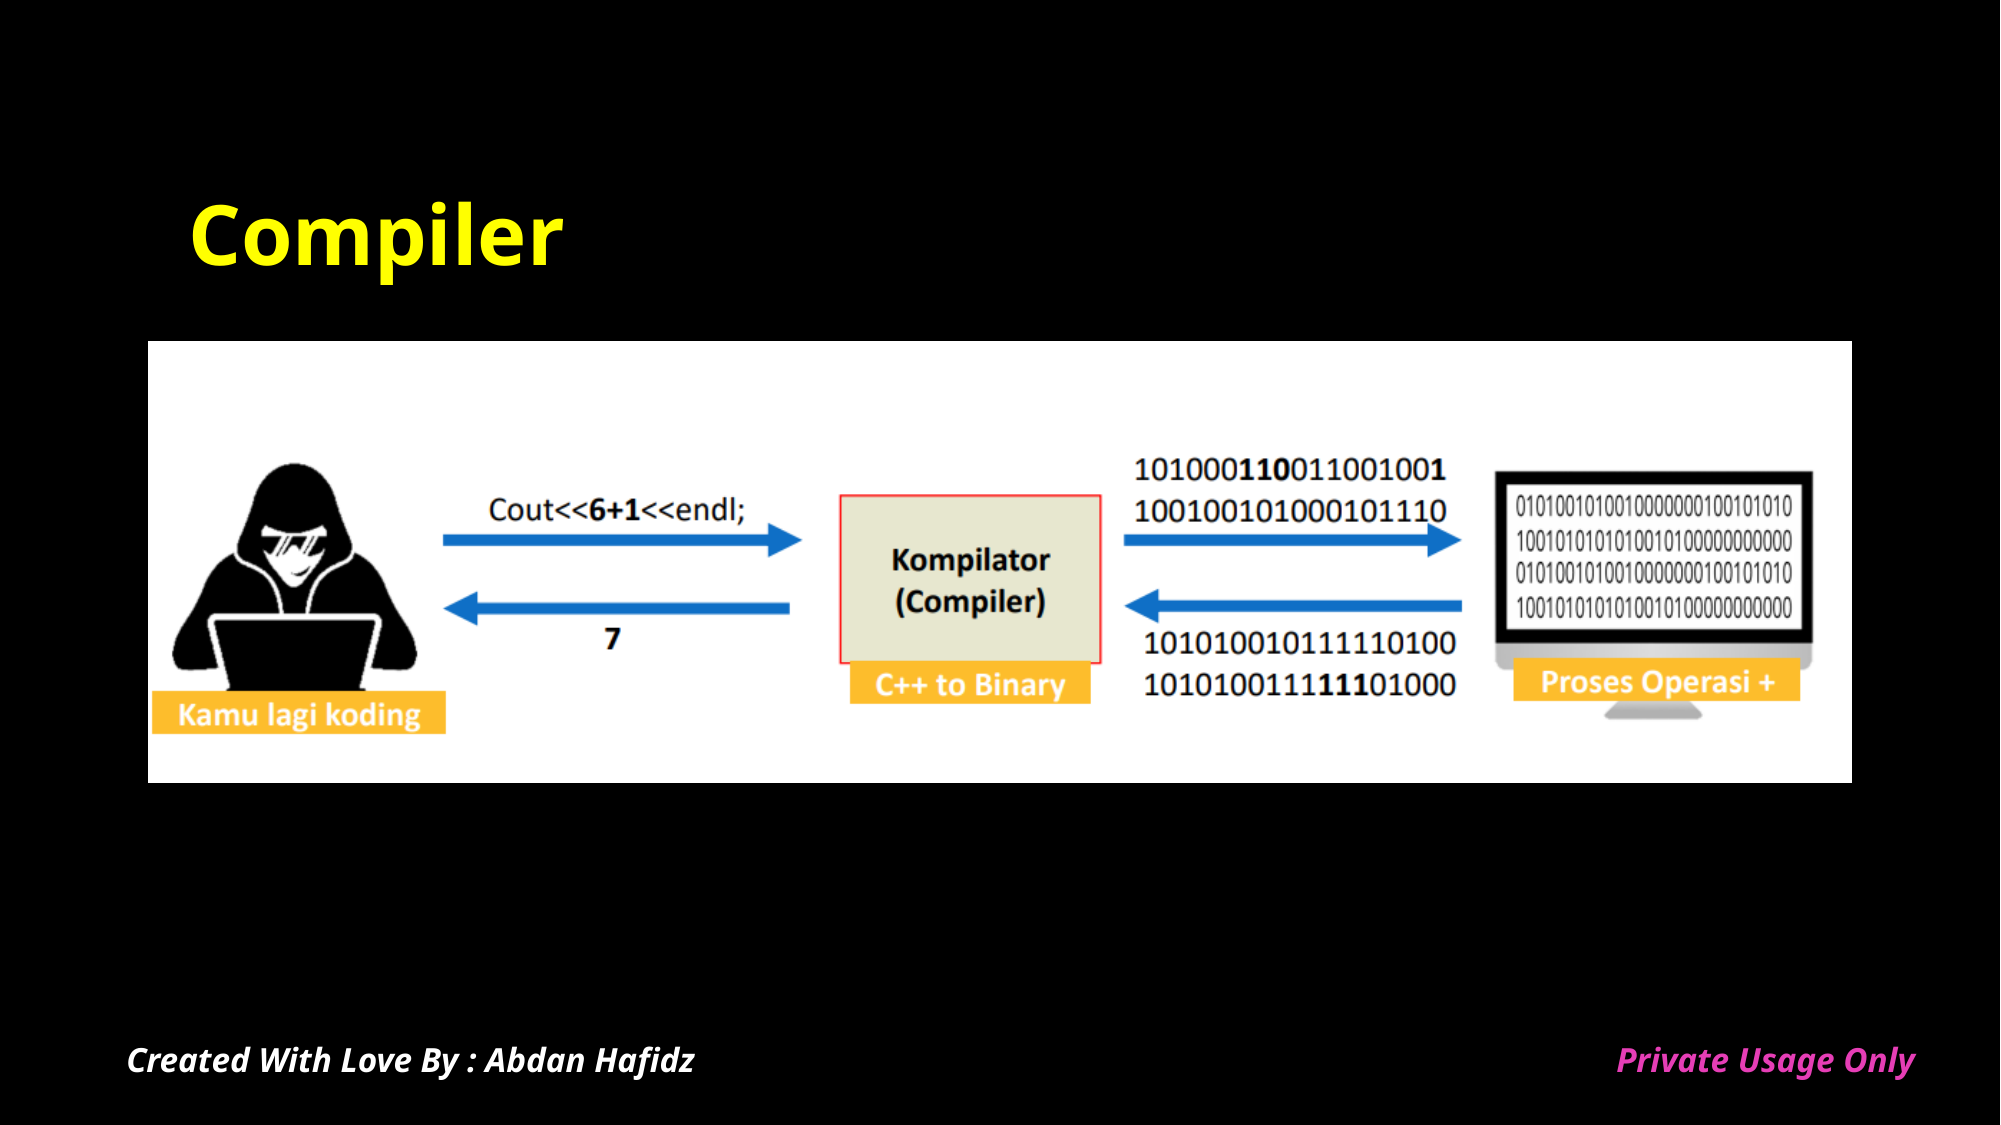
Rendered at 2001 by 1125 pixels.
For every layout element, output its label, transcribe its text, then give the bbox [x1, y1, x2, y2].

text_box Private Usage Only [1601, 1036, 2000, 1114]
text_box Created With Love By : Abdan Hafidz [111, 1036, 1601, 1114]
picture [148, 341, 1852, 783]
title Compiler [173, 120, 1673, 292]
